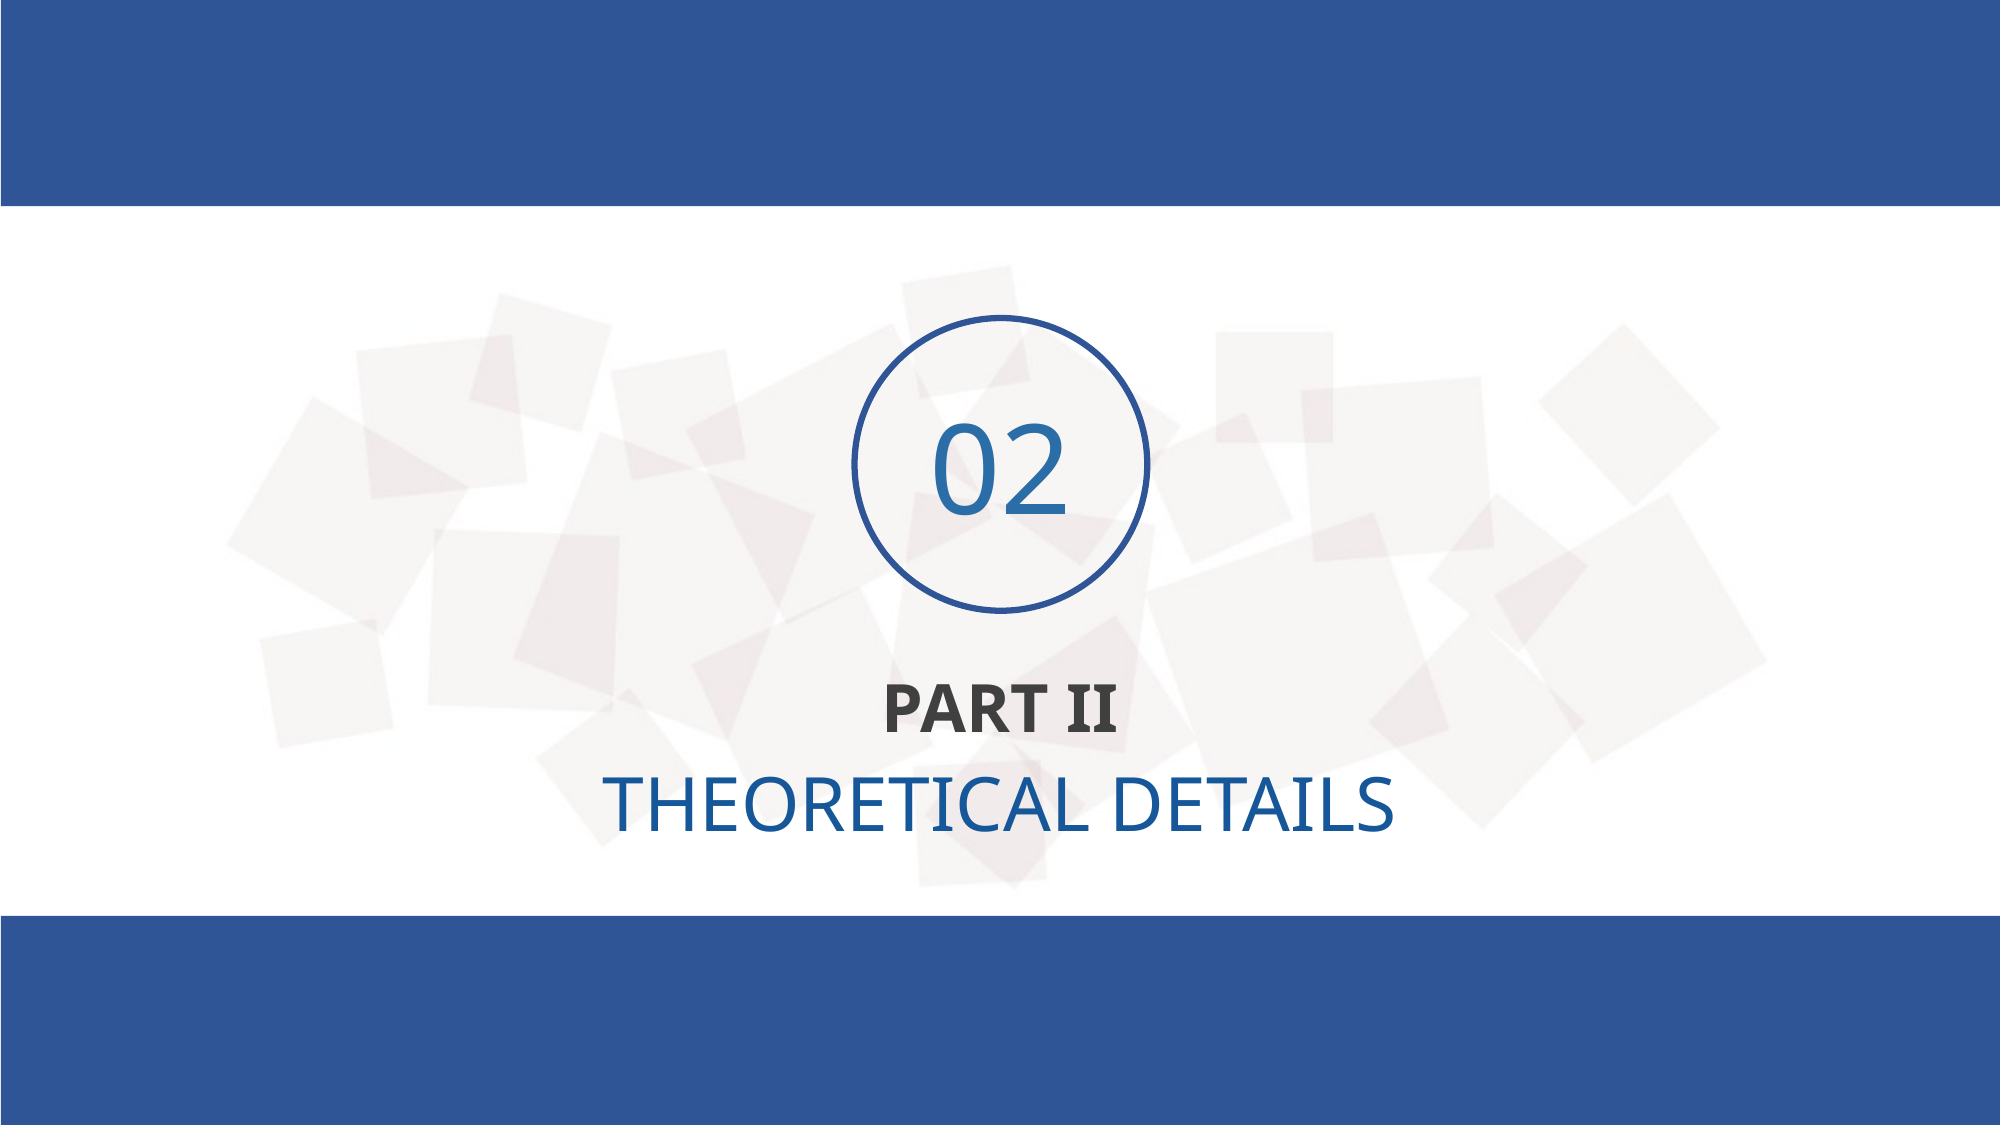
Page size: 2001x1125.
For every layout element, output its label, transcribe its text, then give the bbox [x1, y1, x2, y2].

text_box [0, 915, 2000, 1125]
text_box [0, 0, 2000, 207]
picture [0, 0, 2001, 1125]
text_box 02 [853, 316, 1149, 612]
text_box PART II [0, 665, 2000, 746]
text_box THEORETICAL DETAILS [0, 756, 2000, 847]
